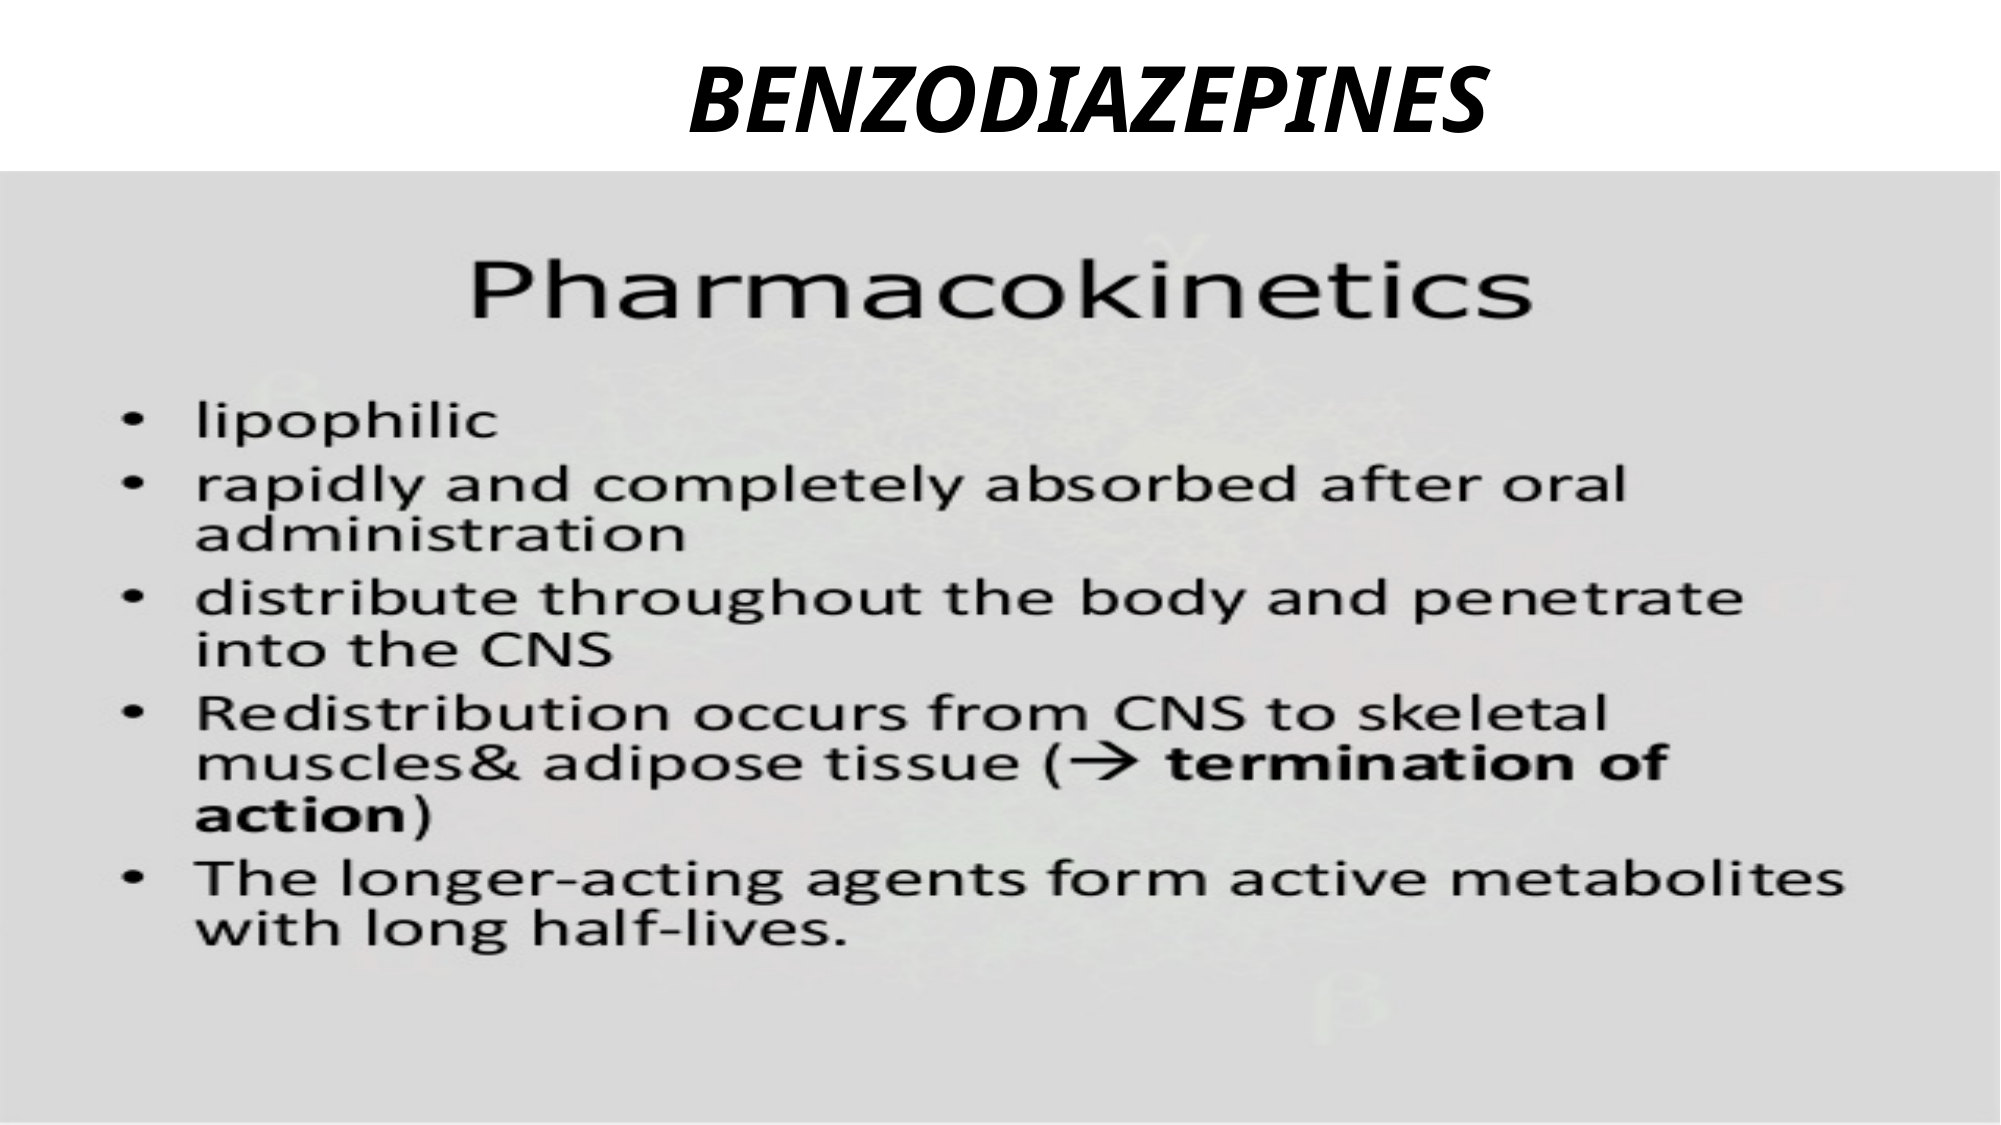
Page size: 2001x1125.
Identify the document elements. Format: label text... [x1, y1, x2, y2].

picture [0, 171, 2000, 1125]
title BENZODIAZEPINES [126, 35, 1852, 171]
